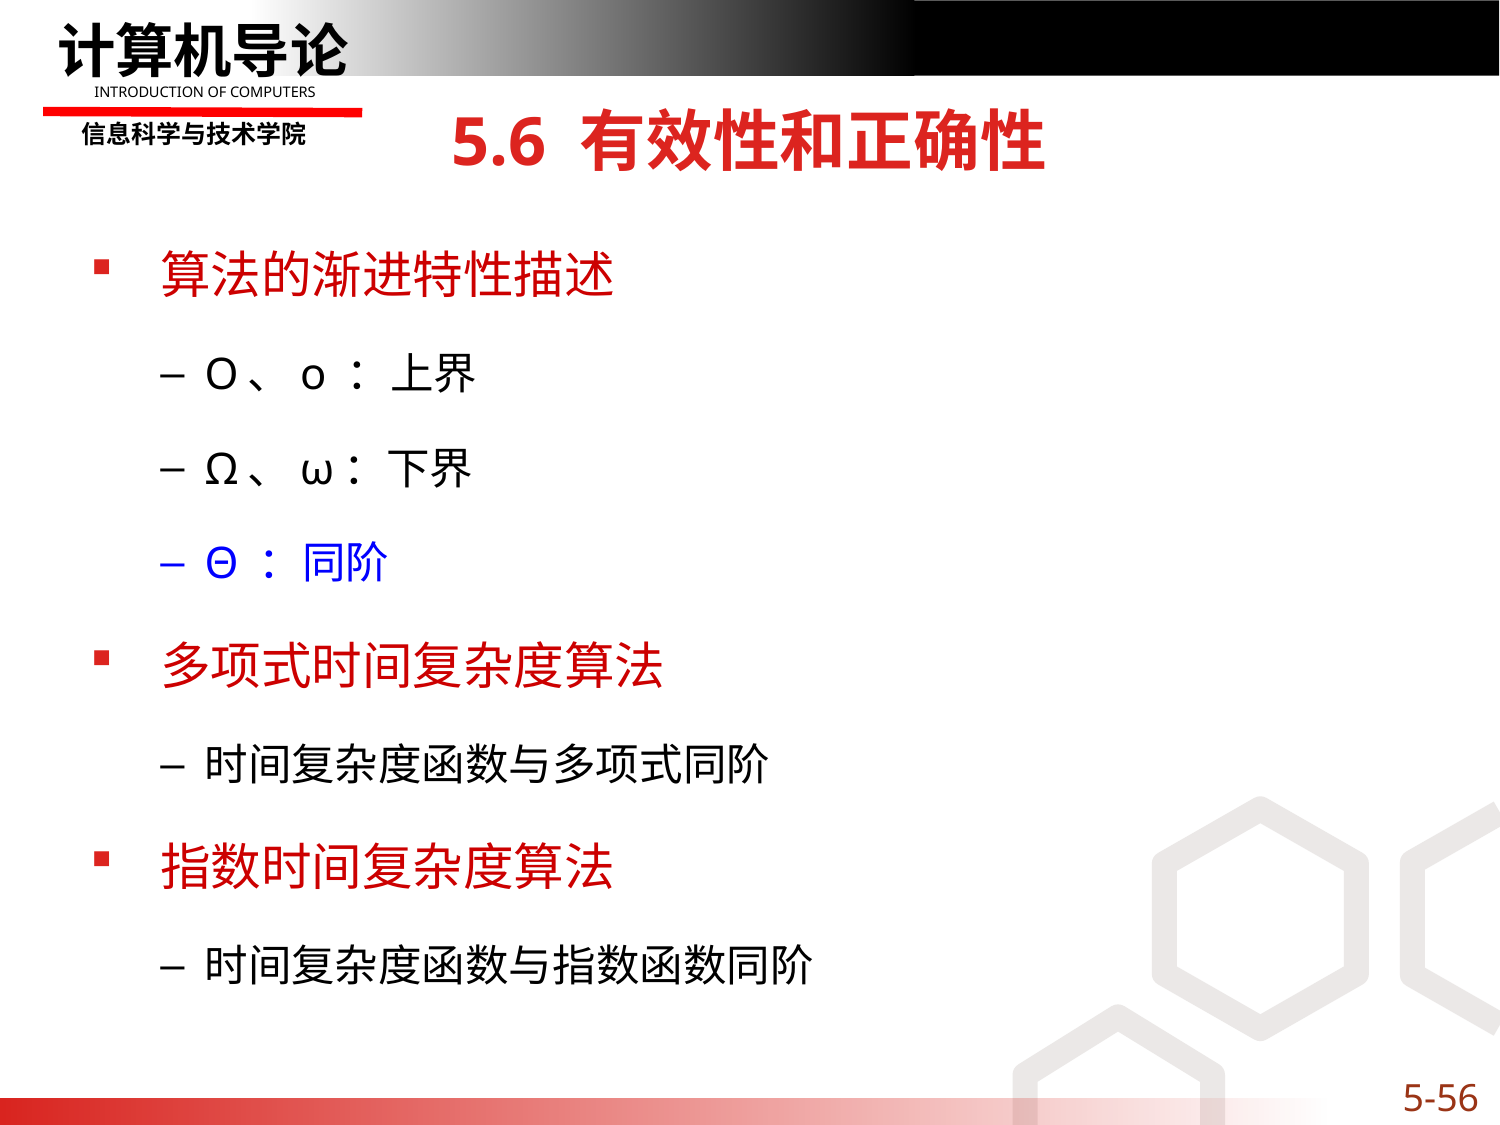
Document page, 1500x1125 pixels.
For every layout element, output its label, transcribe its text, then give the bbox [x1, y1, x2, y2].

slide_number 5-56 [1316, 1069, 1495, 1125]
title 5.6 有效性和正确性 [75, 89, 1424, 188]
list 算法的渐进特性描述 O、o ：上界 Ω、ω：下界 Θ ：同阶 多项式时间复杂度算法 时间复杂度函数与多项式同阶 指数时间复杂度算法 时间复杂度函数与指数函数同阶 [75, 210, 1465, 1005]
